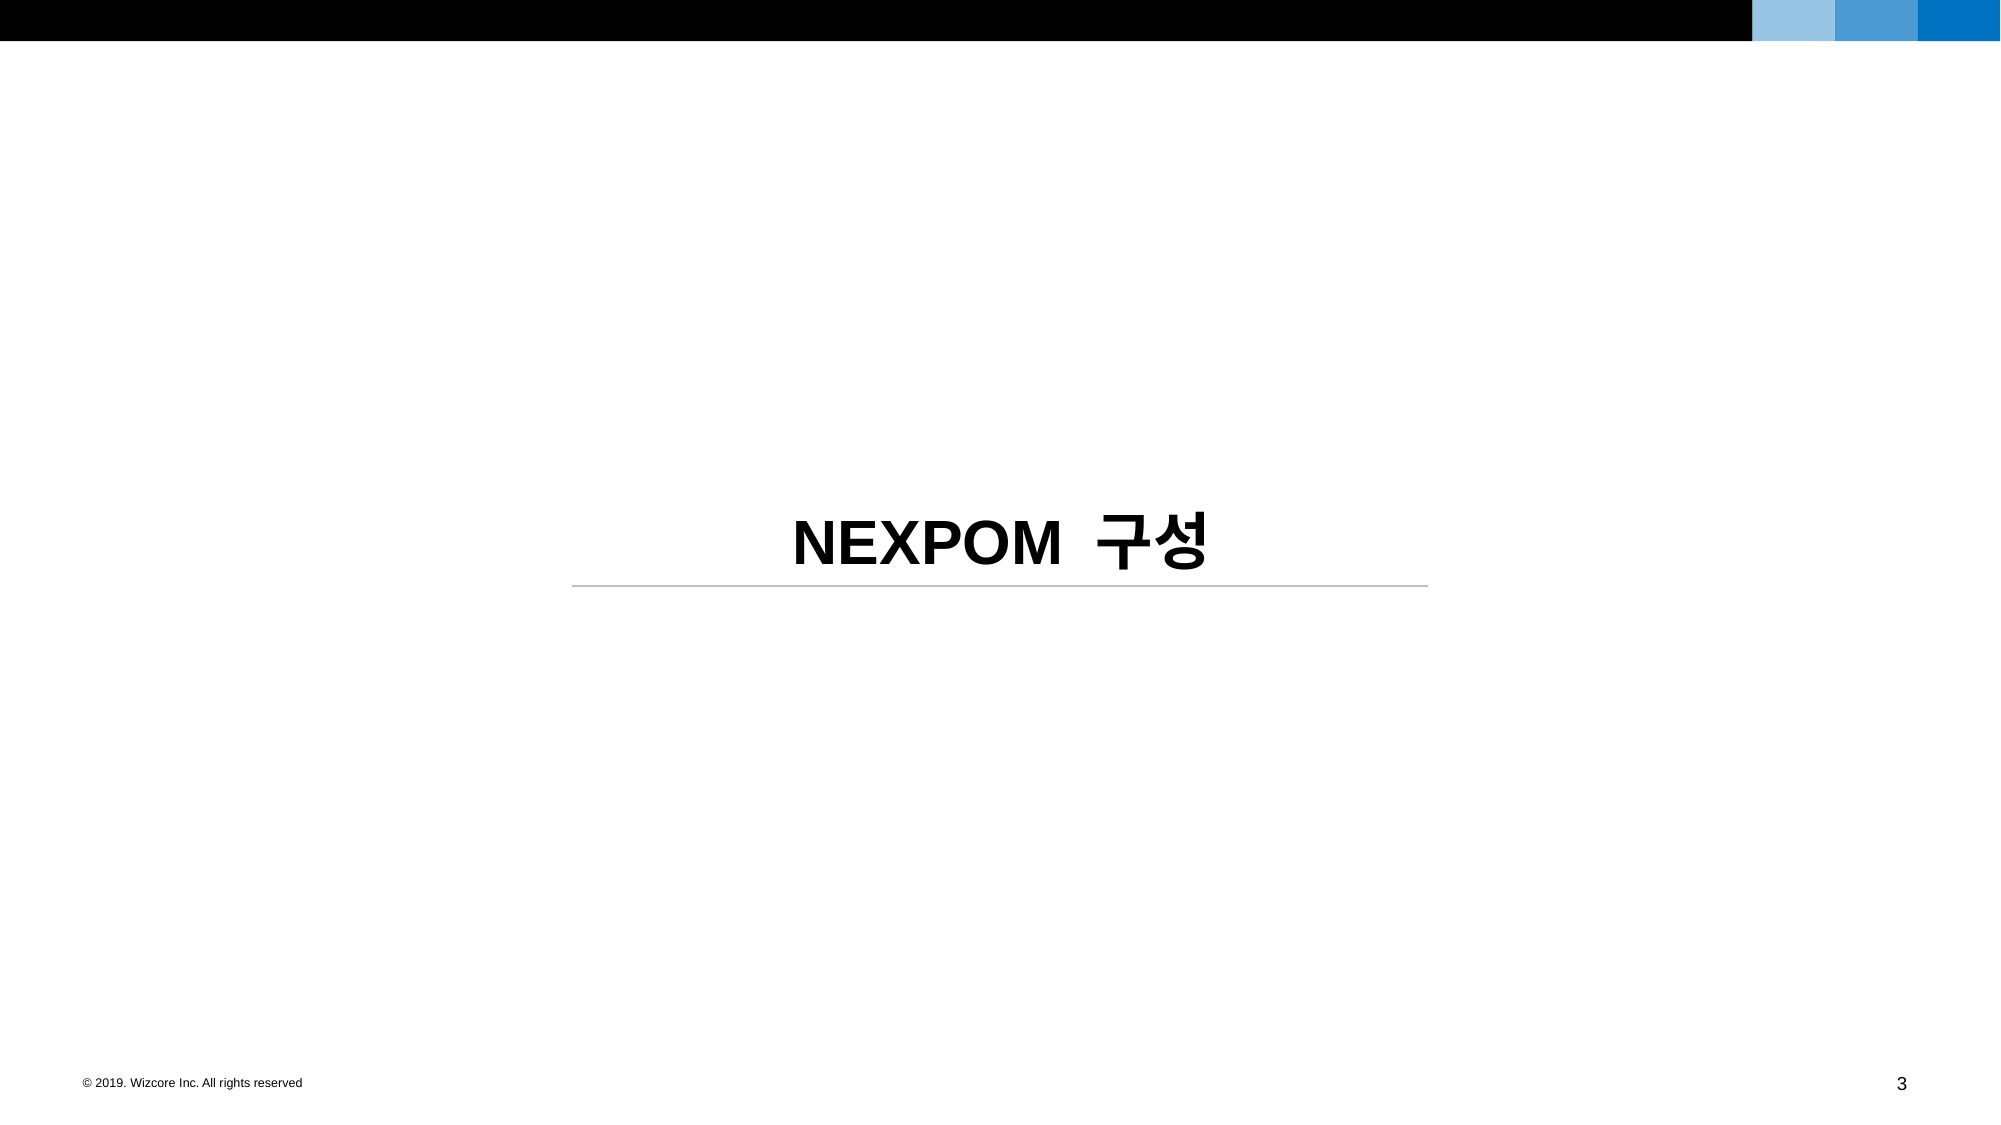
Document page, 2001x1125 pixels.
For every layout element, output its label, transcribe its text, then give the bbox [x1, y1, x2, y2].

slide_number 3 [1892, 1071, 1922, 1097]
text_box NEXPOM 구성 [571, 500, 1432, 579]
footer © 2019. Wizcore Inc. All rights reserved [80, 1074, 530, 1091]
